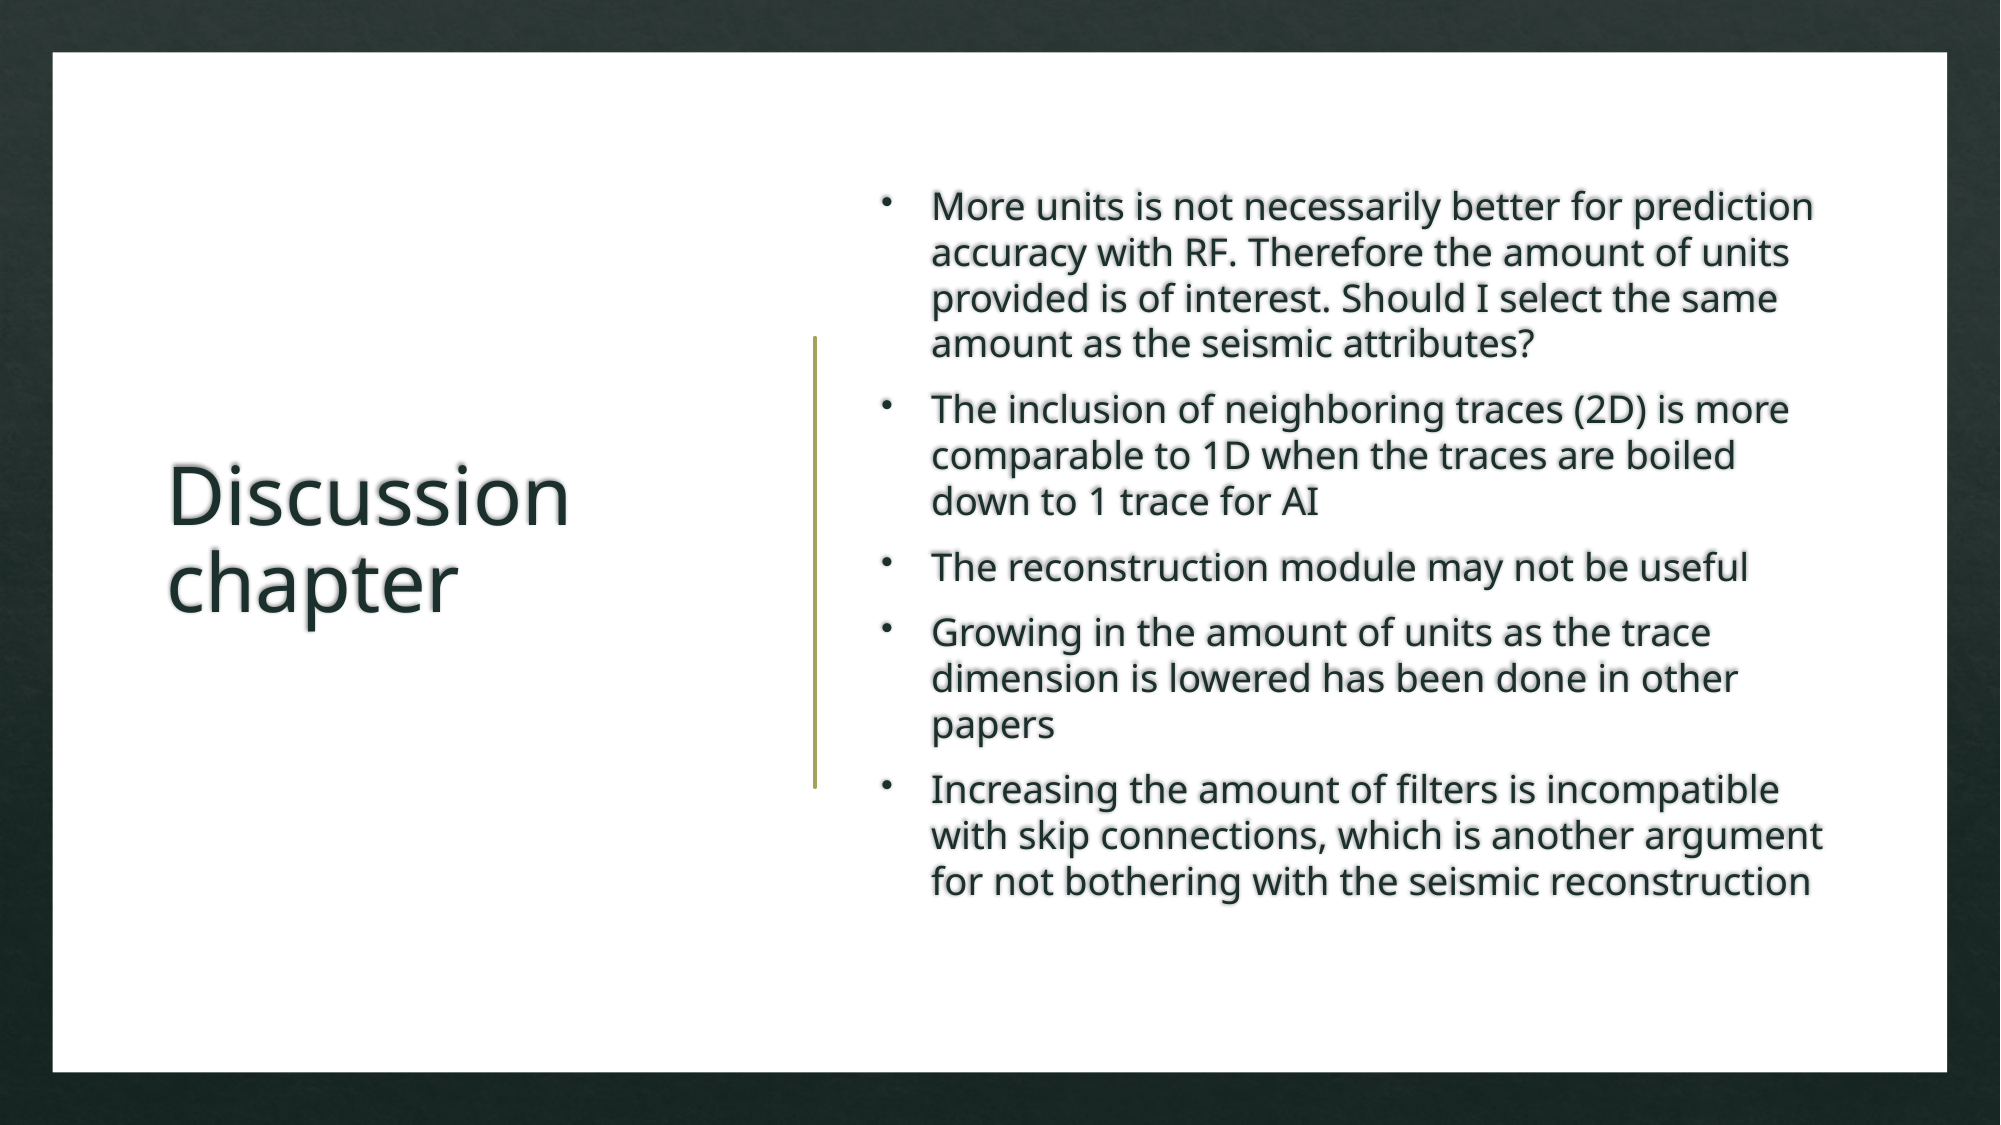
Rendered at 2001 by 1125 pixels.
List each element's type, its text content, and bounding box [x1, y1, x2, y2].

title Discussion chapter [151, 167, 764, 918]
text_box [51, 51, 1948, 1074]
list More units is not necessarily better for prediction accuracy with RF. Therefore the amount of units provided is of interest. Should I select the same amount as the seismic attributes? The inclusion of neighboring traces (2D) is more comparable to 1D when the traces are boiled down to 1 trace for AI The reconstruction module may not be useful Growing in the amount of units as the trace dimension is lowered has been done in other papers Increasing the amount of filters is incompatible with skip connections, which is another argument for not bothering with the seismic reconstruction [861, 167, 1851, 918]
text_box [0, 0, 2000, 1125]
